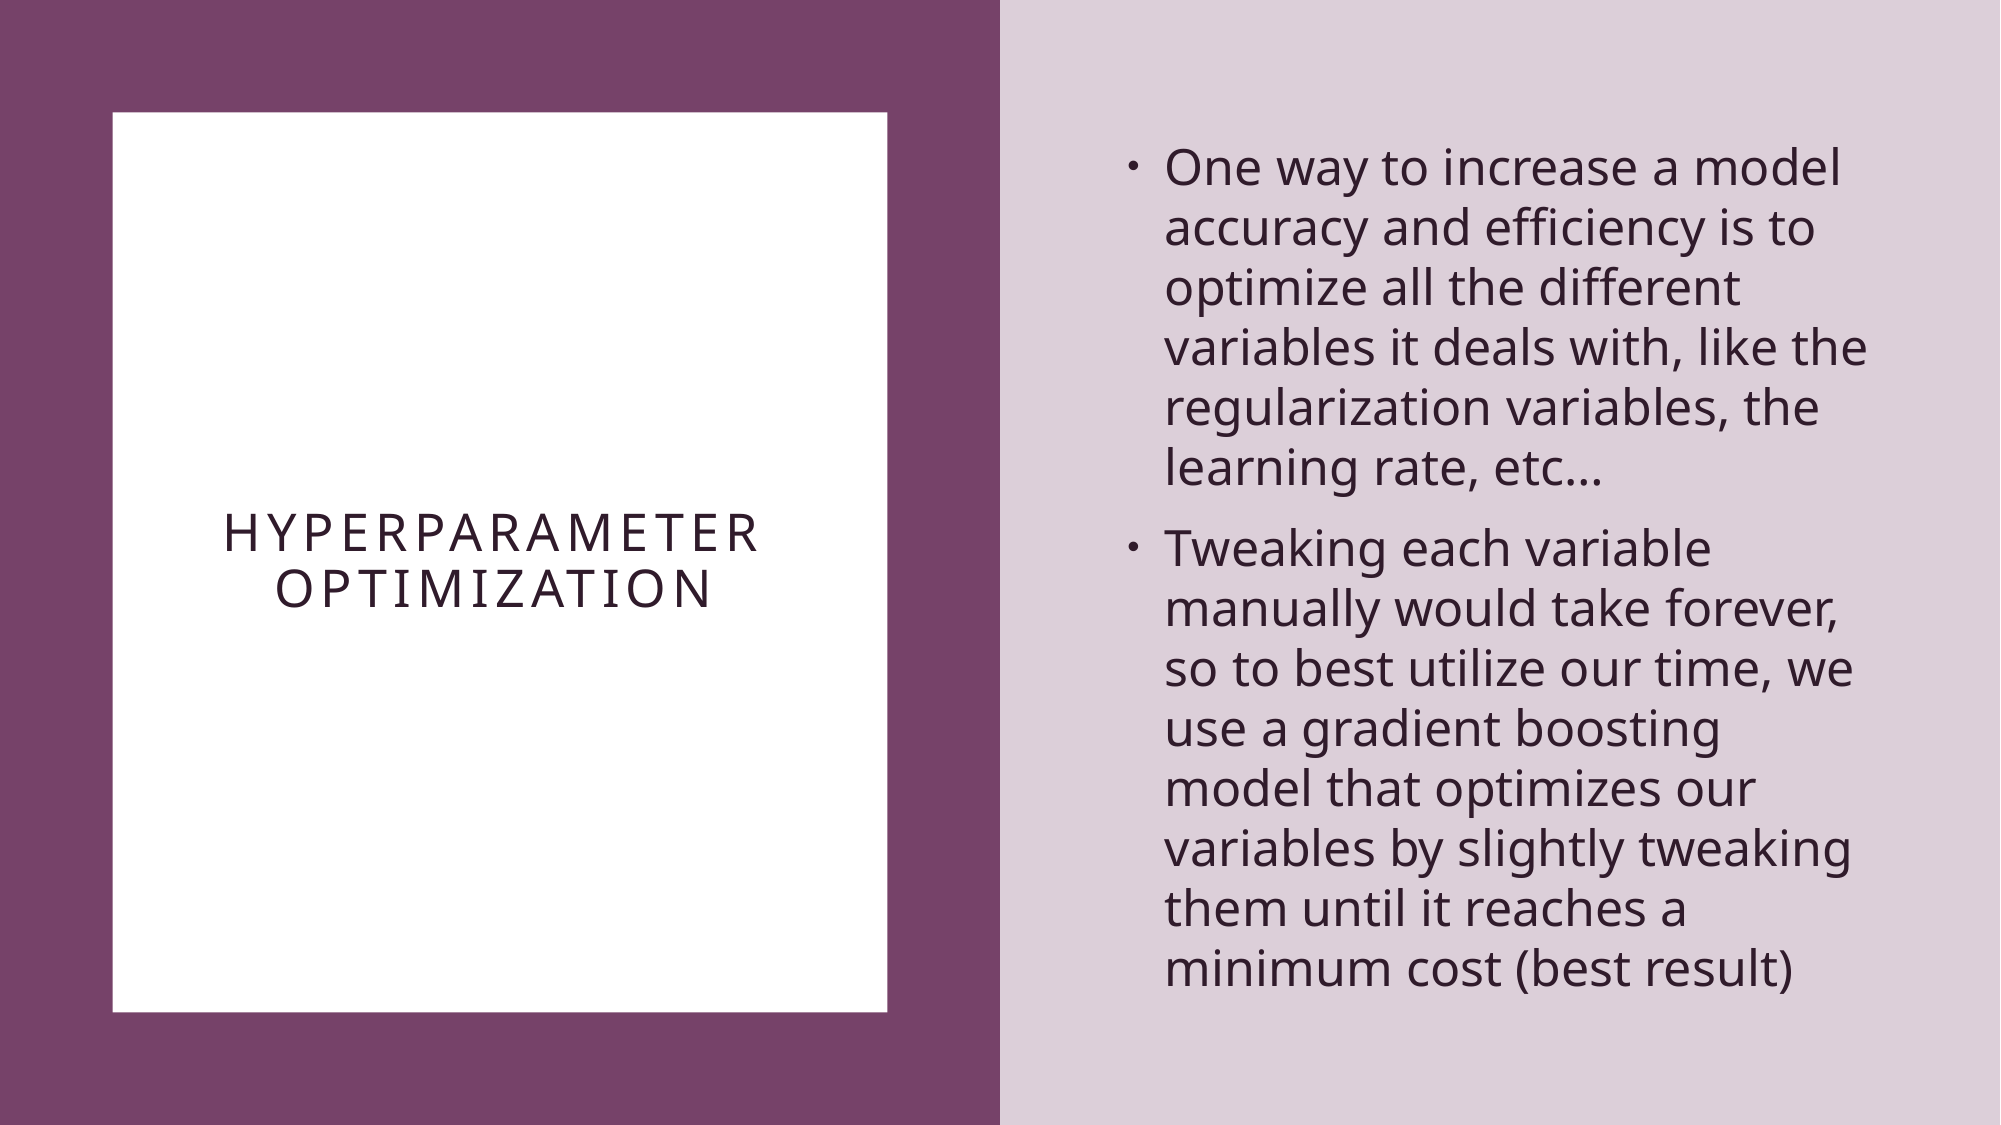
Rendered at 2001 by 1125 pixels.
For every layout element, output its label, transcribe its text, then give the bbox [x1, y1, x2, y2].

text_box [0, 0, 999, 1125]
title Hyperparameter optimization [189, 224, 798, 900]
text_box [999, 0, 2000, 1125]
text_box [111, 111, 888, 1013]
list One way to increase a model accuracy and efficiency is to optimize all the different variables it deals with, like the regularization variables, the learning rate, etc… Tweaking each variable manually would take forever, so to best utilize our time, we use a gradient boosting model that optimizes our variables by slightly tweaking them until it reaches a minimum cost (best result) [1112, 85, 1888, 1047]
